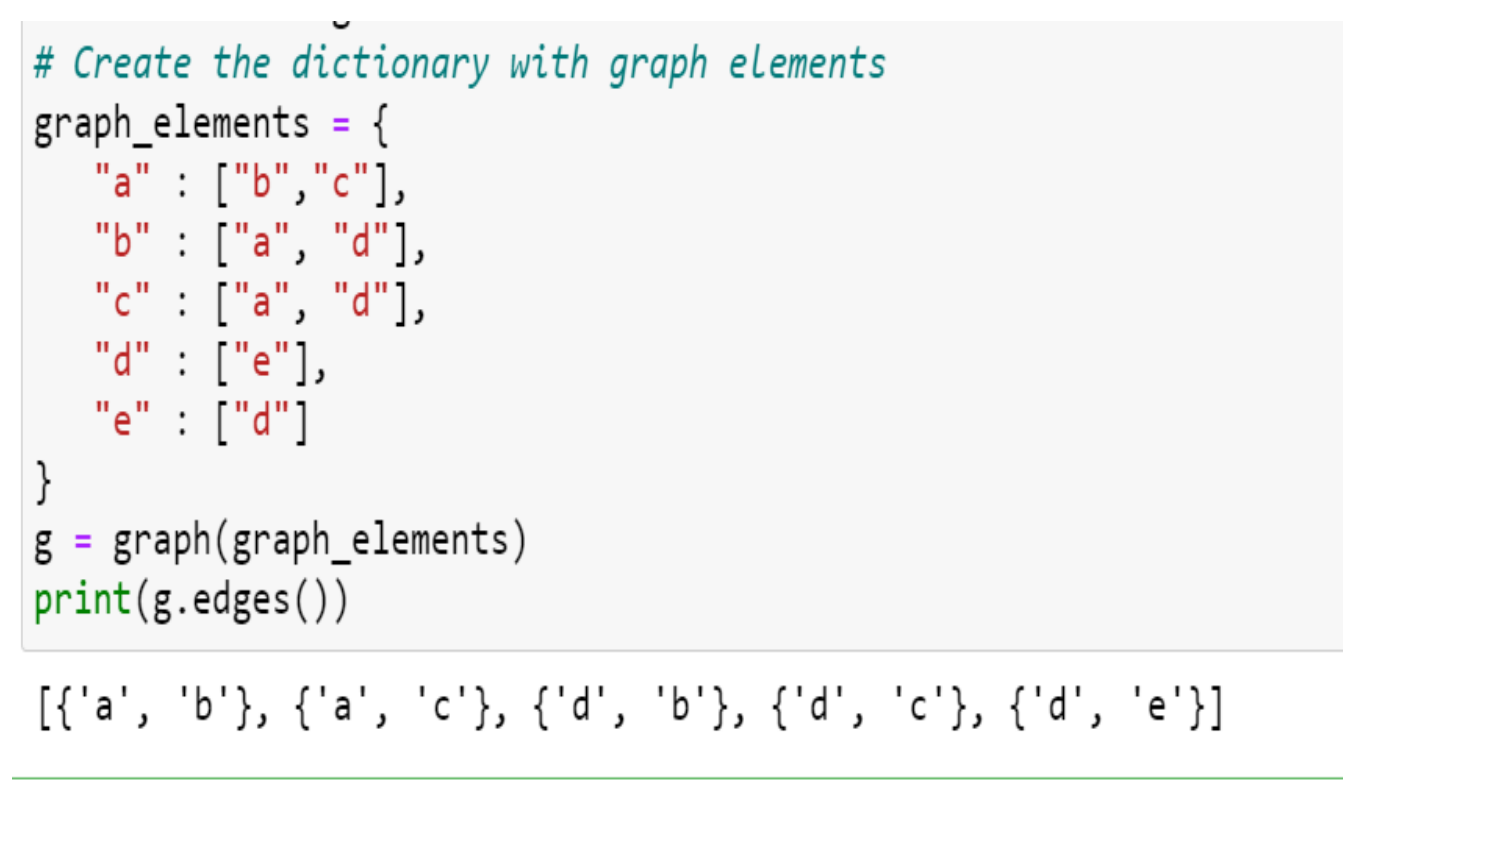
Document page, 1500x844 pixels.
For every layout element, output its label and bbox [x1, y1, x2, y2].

picture [12, 21, 1343, 798]
